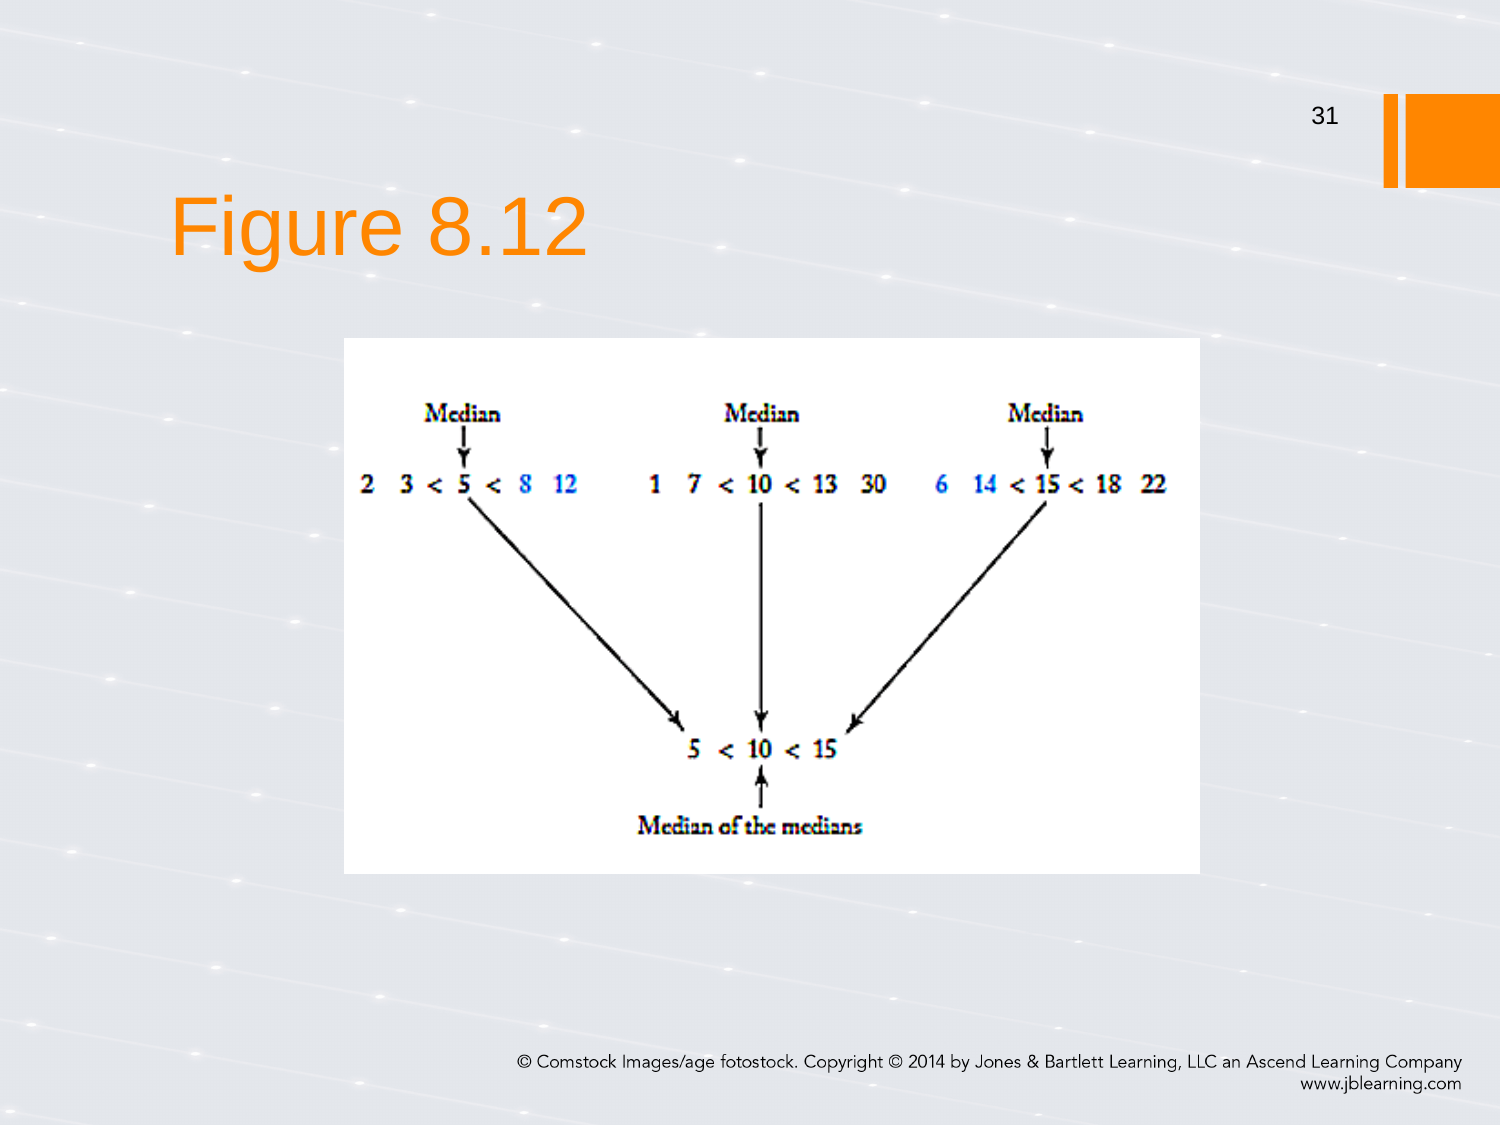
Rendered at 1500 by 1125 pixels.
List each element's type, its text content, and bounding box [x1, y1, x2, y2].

picture [0, 0, 1500, 1125]
slide_number 31 [1199, 90, 1355, 140]
title Figure 8.12 [154, 90, 1355, 280]
